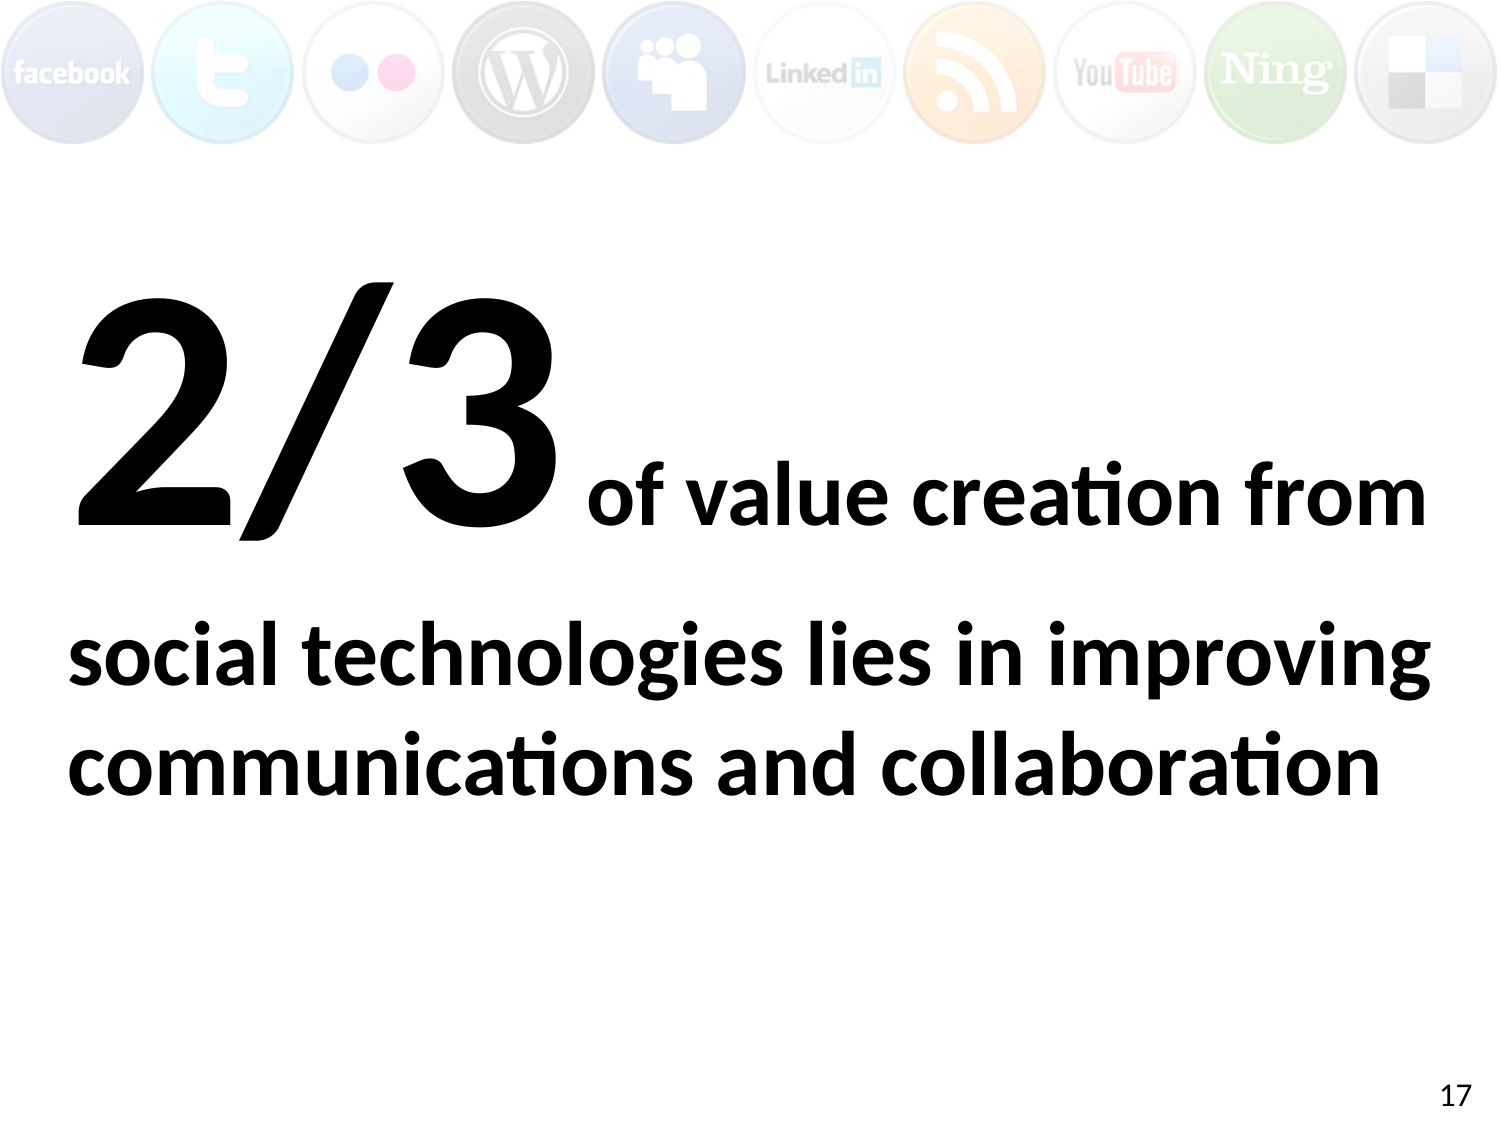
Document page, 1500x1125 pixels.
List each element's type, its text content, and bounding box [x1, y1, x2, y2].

slide_number 17 [1137, 1065, 1488, 1122]
list 2/3 of value creation from social technologies lies in improving communications and collaboration [51, 171, 1464, 1079]
